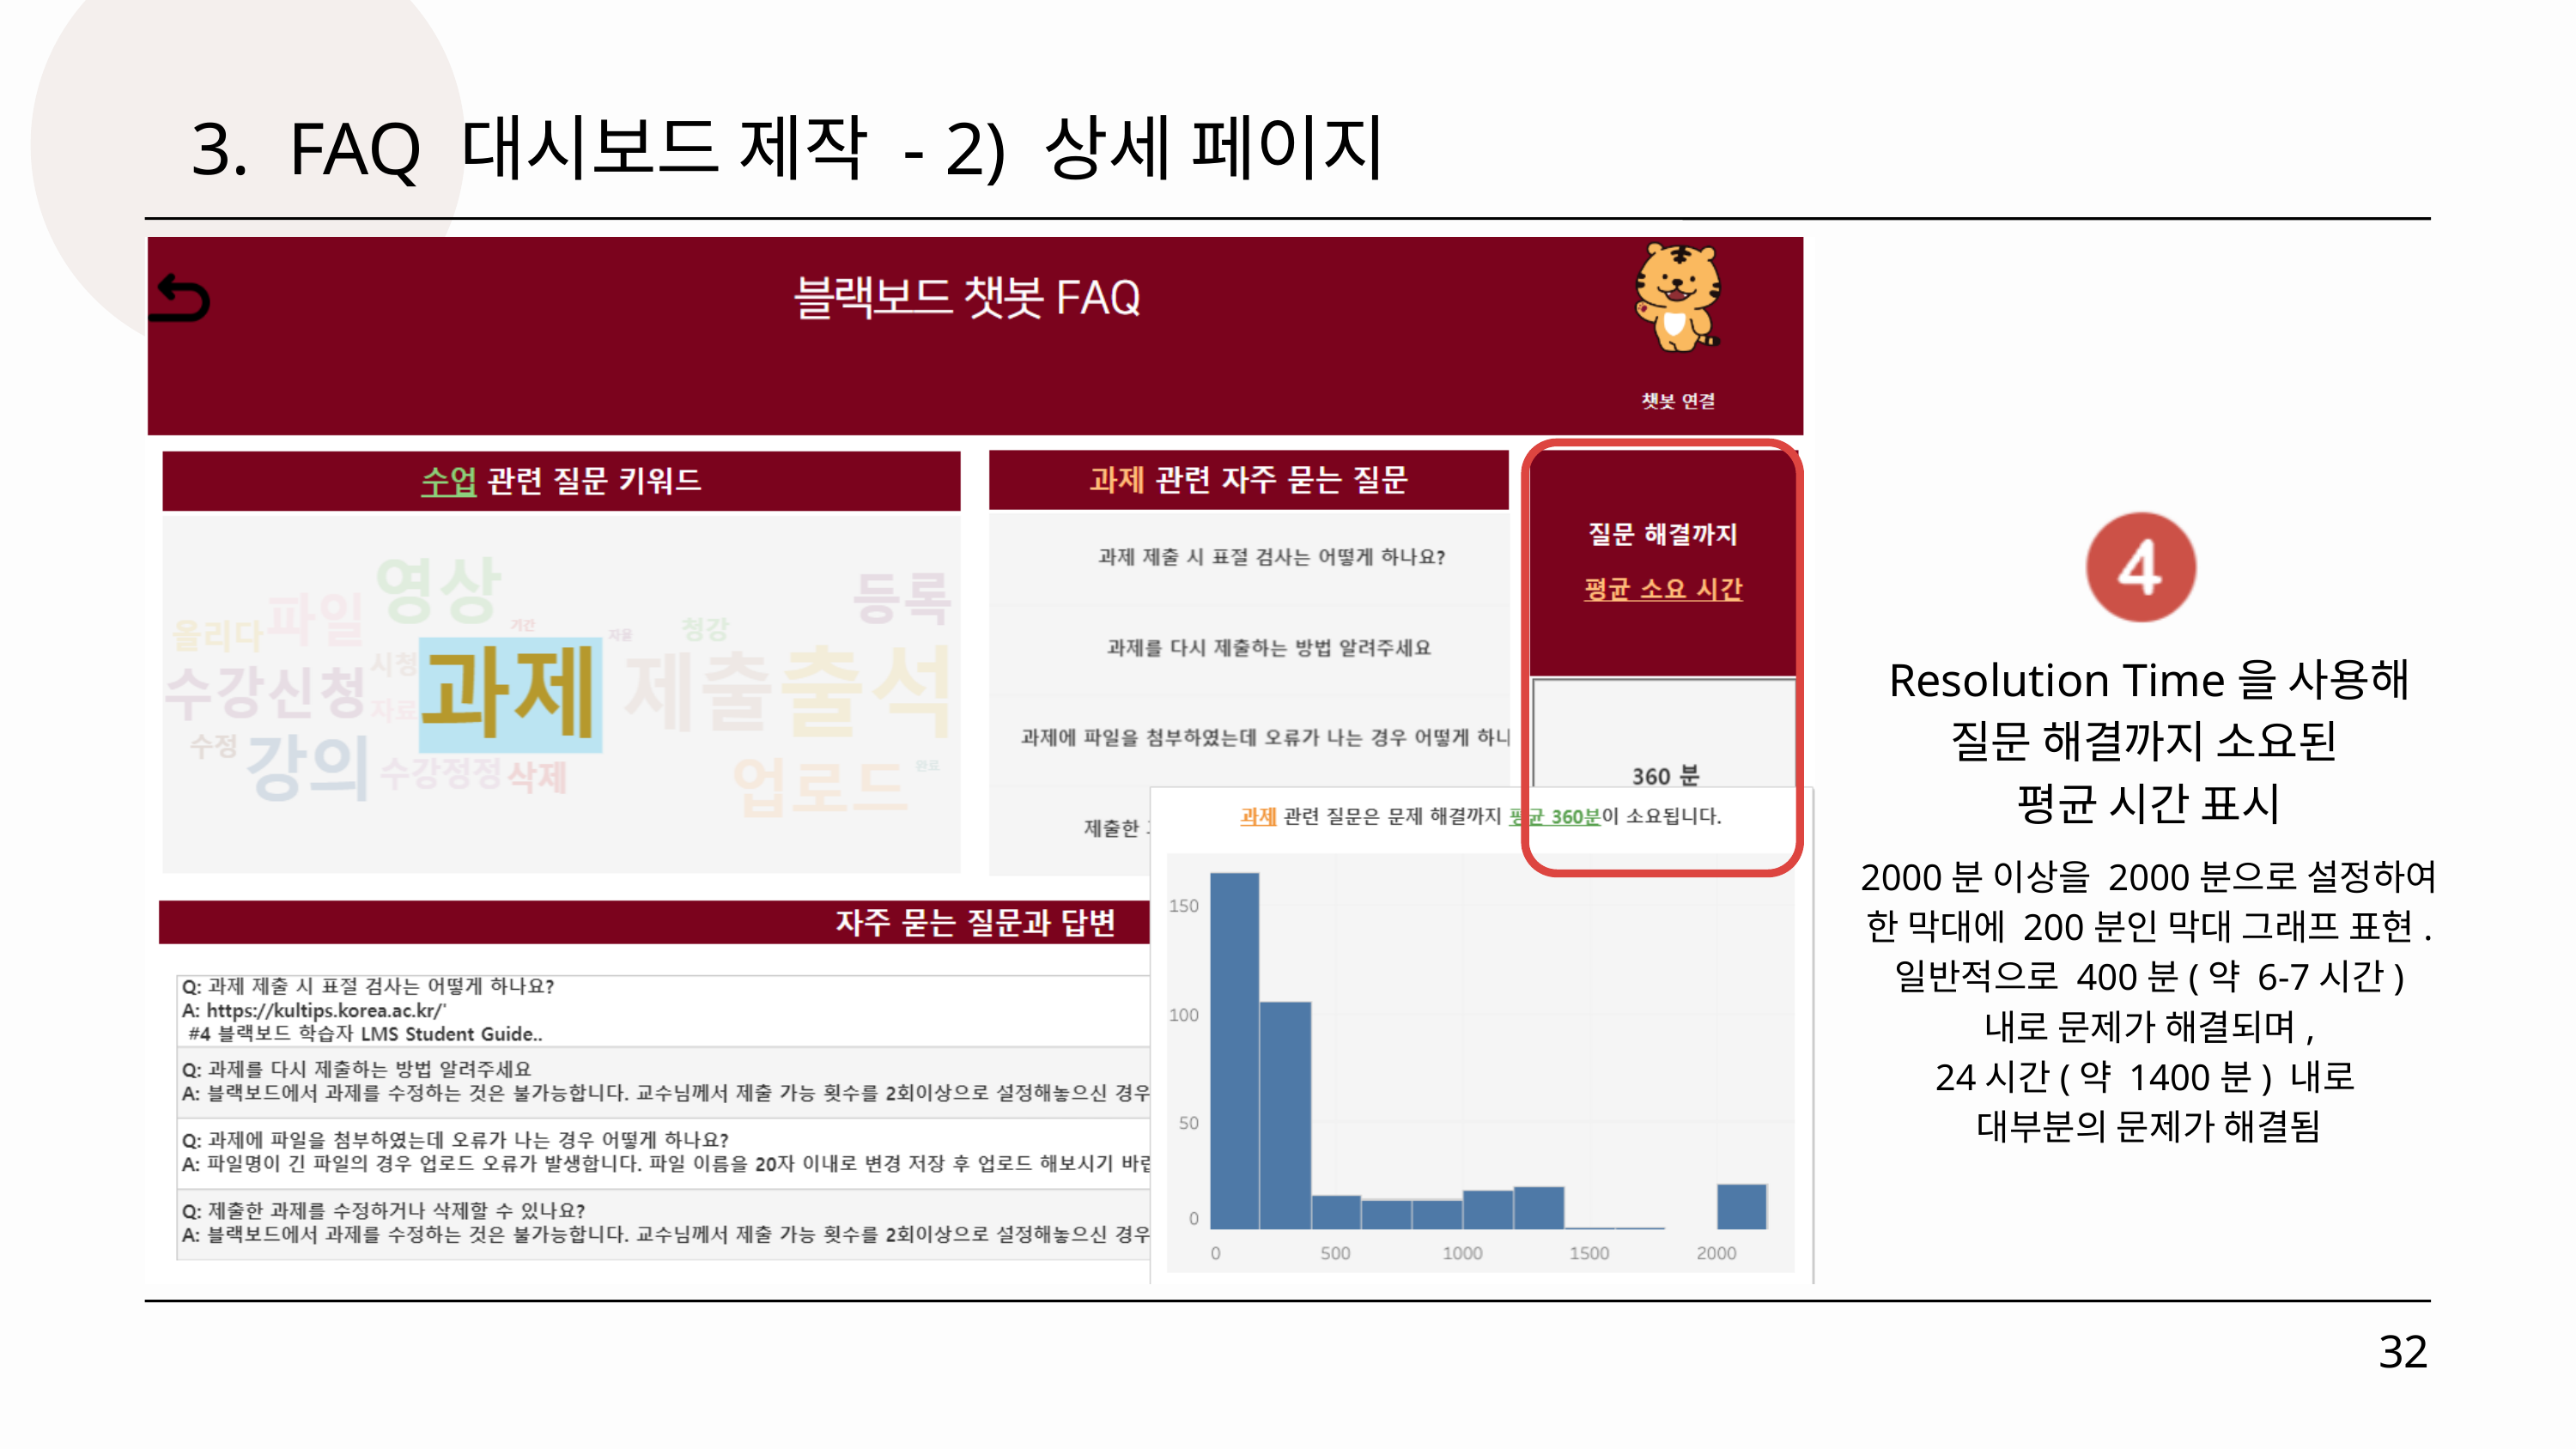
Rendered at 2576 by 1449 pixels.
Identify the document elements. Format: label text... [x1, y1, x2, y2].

picture [2076, 487, 2223, 642]
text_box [30, 0, 466, 363]
text_box [144, 237, 1816, 1284]
text_box 32 [2377, 1314, 2432, 1378]
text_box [1524, 442, 1801, 874]
text_box 2000분 이상을 2000분으로 설정하여 한 막대에 200분인 막대 그래프 표현. 일반적으로 400분(약 6-7시간) 내로 문제가 해결되며, 24시간(약 1400분) 내로 대부분의 문제가 해결됨 [1853, 847, 2446, 1149]
text_box 3. FAQ 대시보드 제작 - 2) 상세 페이지 [471, 88, 1454, 190]
text_box Resolution Time을 사용해 질문 해결까지 소요된 평균 시간 표시 [1871, 642, 2428, 831]
